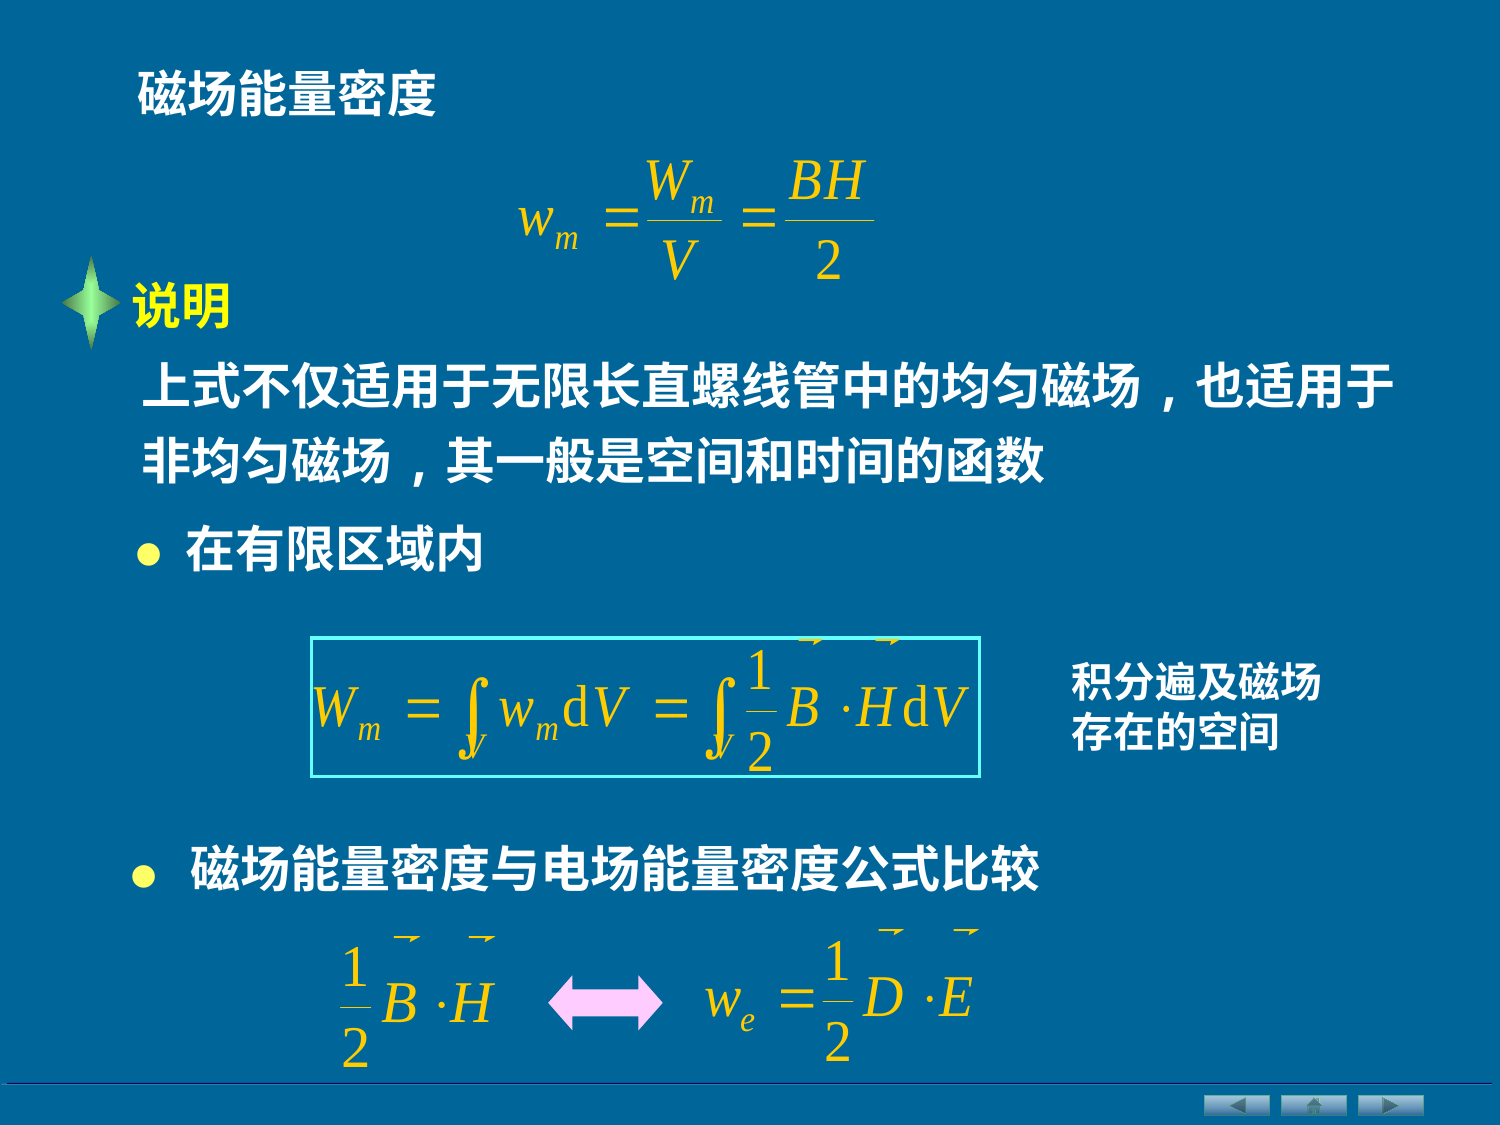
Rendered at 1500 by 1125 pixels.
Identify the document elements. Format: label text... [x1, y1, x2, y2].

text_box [699, 929, 982, 1066]
text_box [549, 977, 662, 1029]
text_box • [119, 491, 179, 607]
text_box 磁场能量密度与电场能量密度公式比较 [175, 830, 1487, 906]
text_box 上式不仅适用于无限长直螺线管中的均匀磁场,也适用于非均匀磁场,其一般是空间和时间的函数 [127, 331, 1427, 497]
text_box [61, 255, 117, 351]
text_box 积分遍及磁场存在的空间 [1057, 648, 1353, 763]
text_box • [114, 813, 174, 929]
text_box 说明 [117, 267, 247, 342]
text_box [513, 148, 877, 285]
text_box 磁场能量密度 [122, 54, 453, 130]
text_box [336, 935, 502, 1073]
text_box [312, 639, 978, 776]
text_box 在有限区域内 [179, 509, 559, 585]
